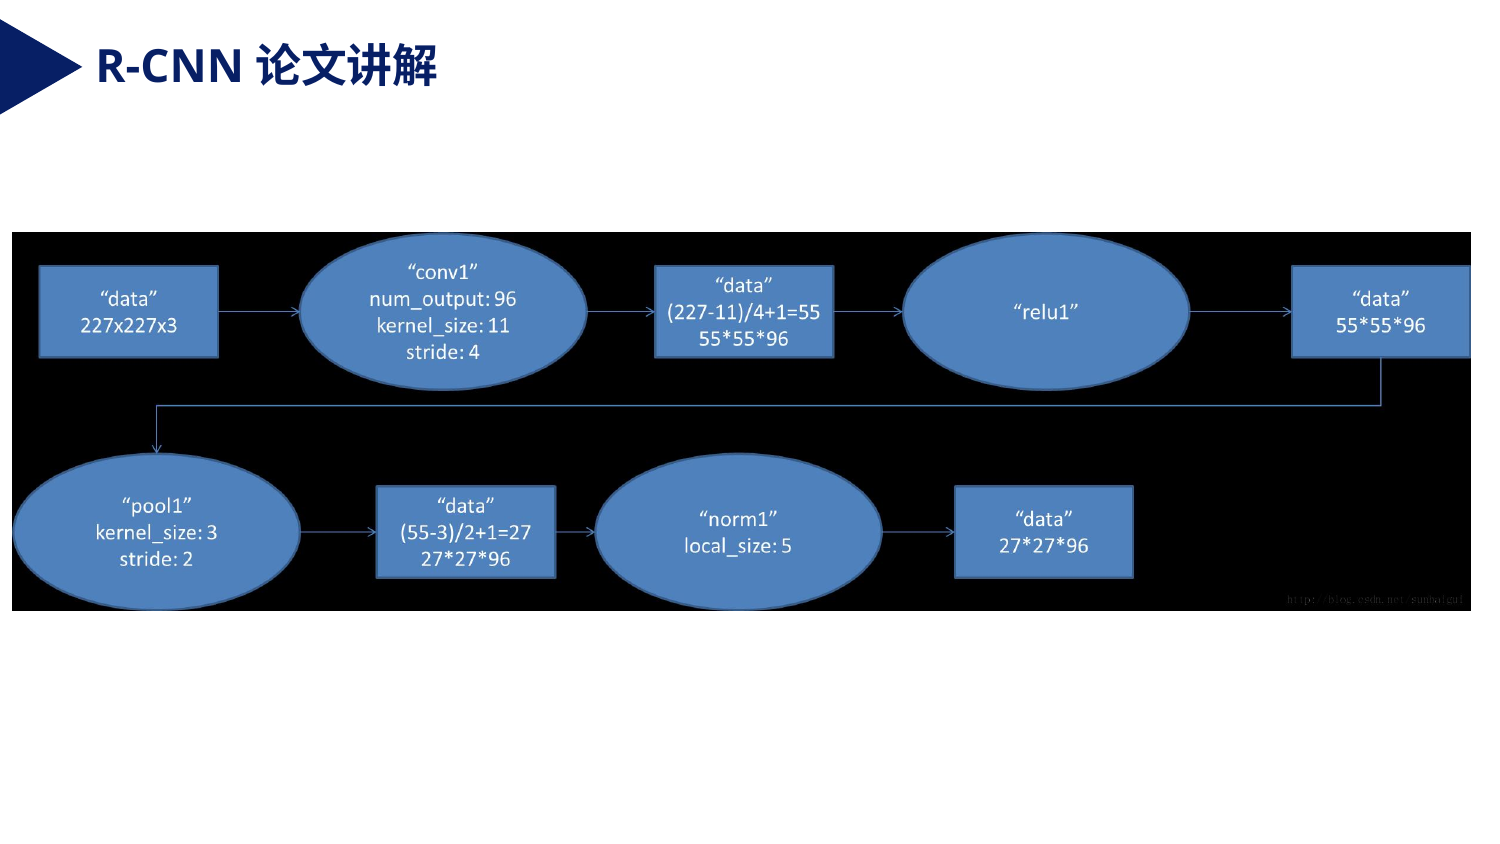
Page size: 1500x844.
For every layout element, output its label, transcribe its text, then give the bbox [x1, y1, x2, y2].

picture [12, 232, 1471, 611]
text_box [0, 19, 83, 115]
text_box R-CNN论文讲解 [80, 29, 454, 100]
